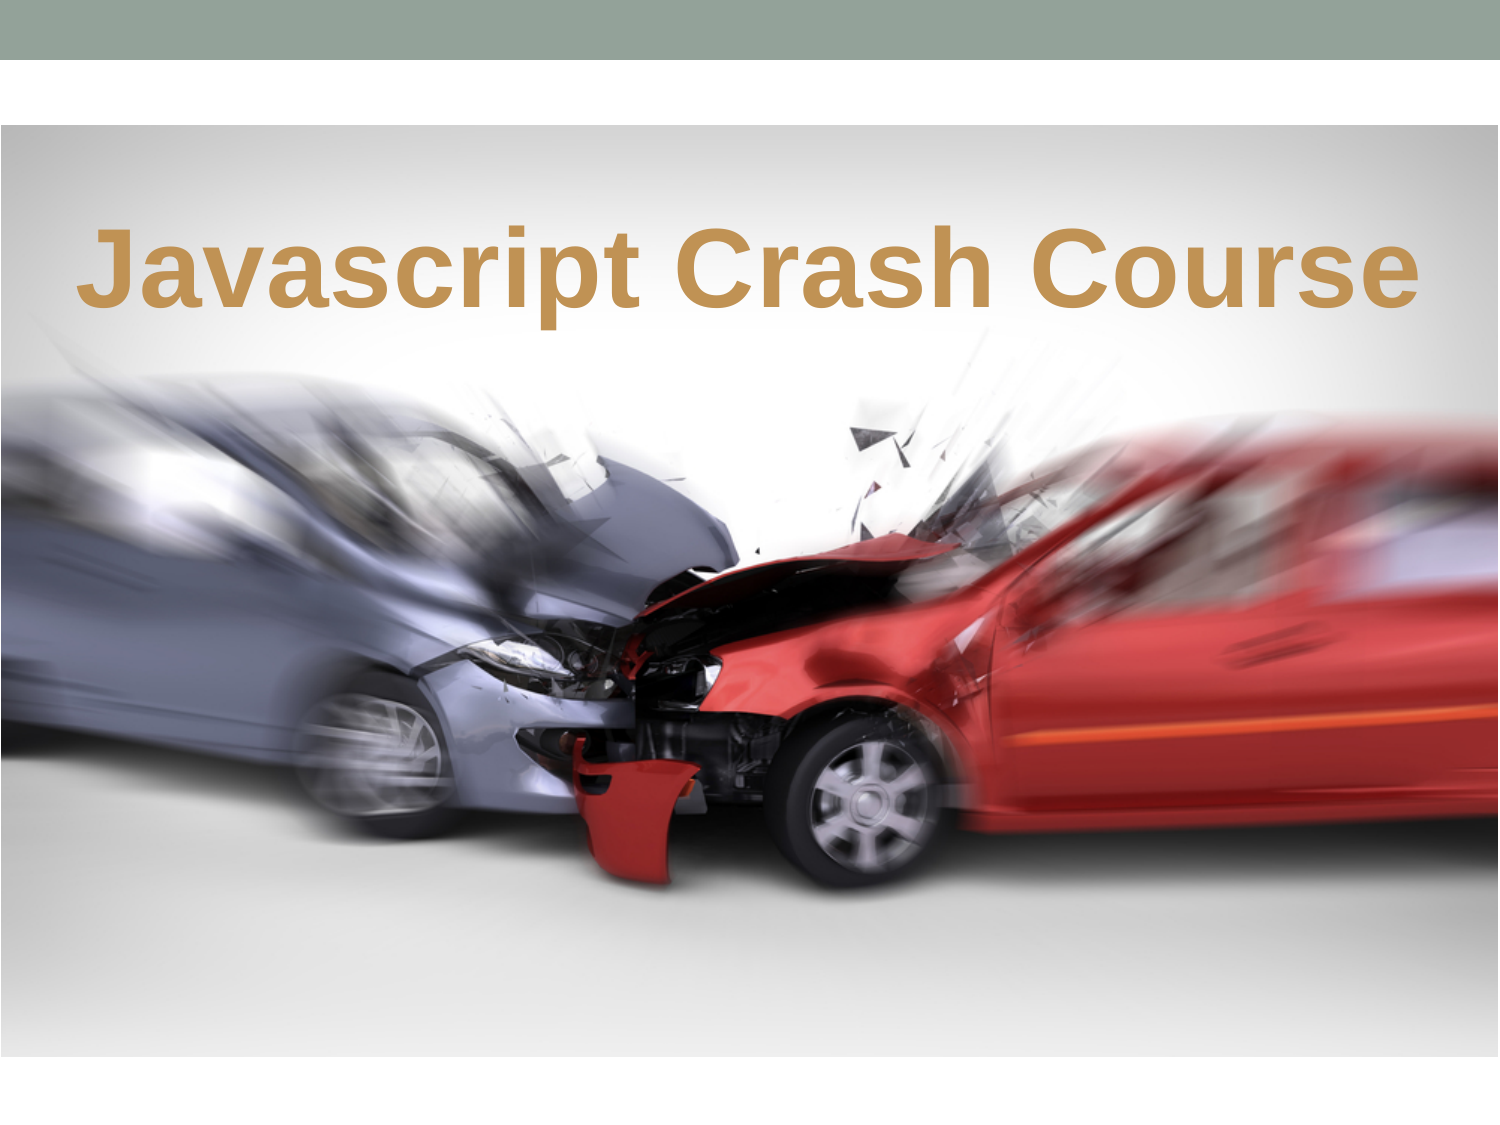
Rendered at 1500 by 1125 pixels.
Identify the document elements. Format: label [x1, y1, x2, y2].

picture [1, 125, 1498, 1058]
